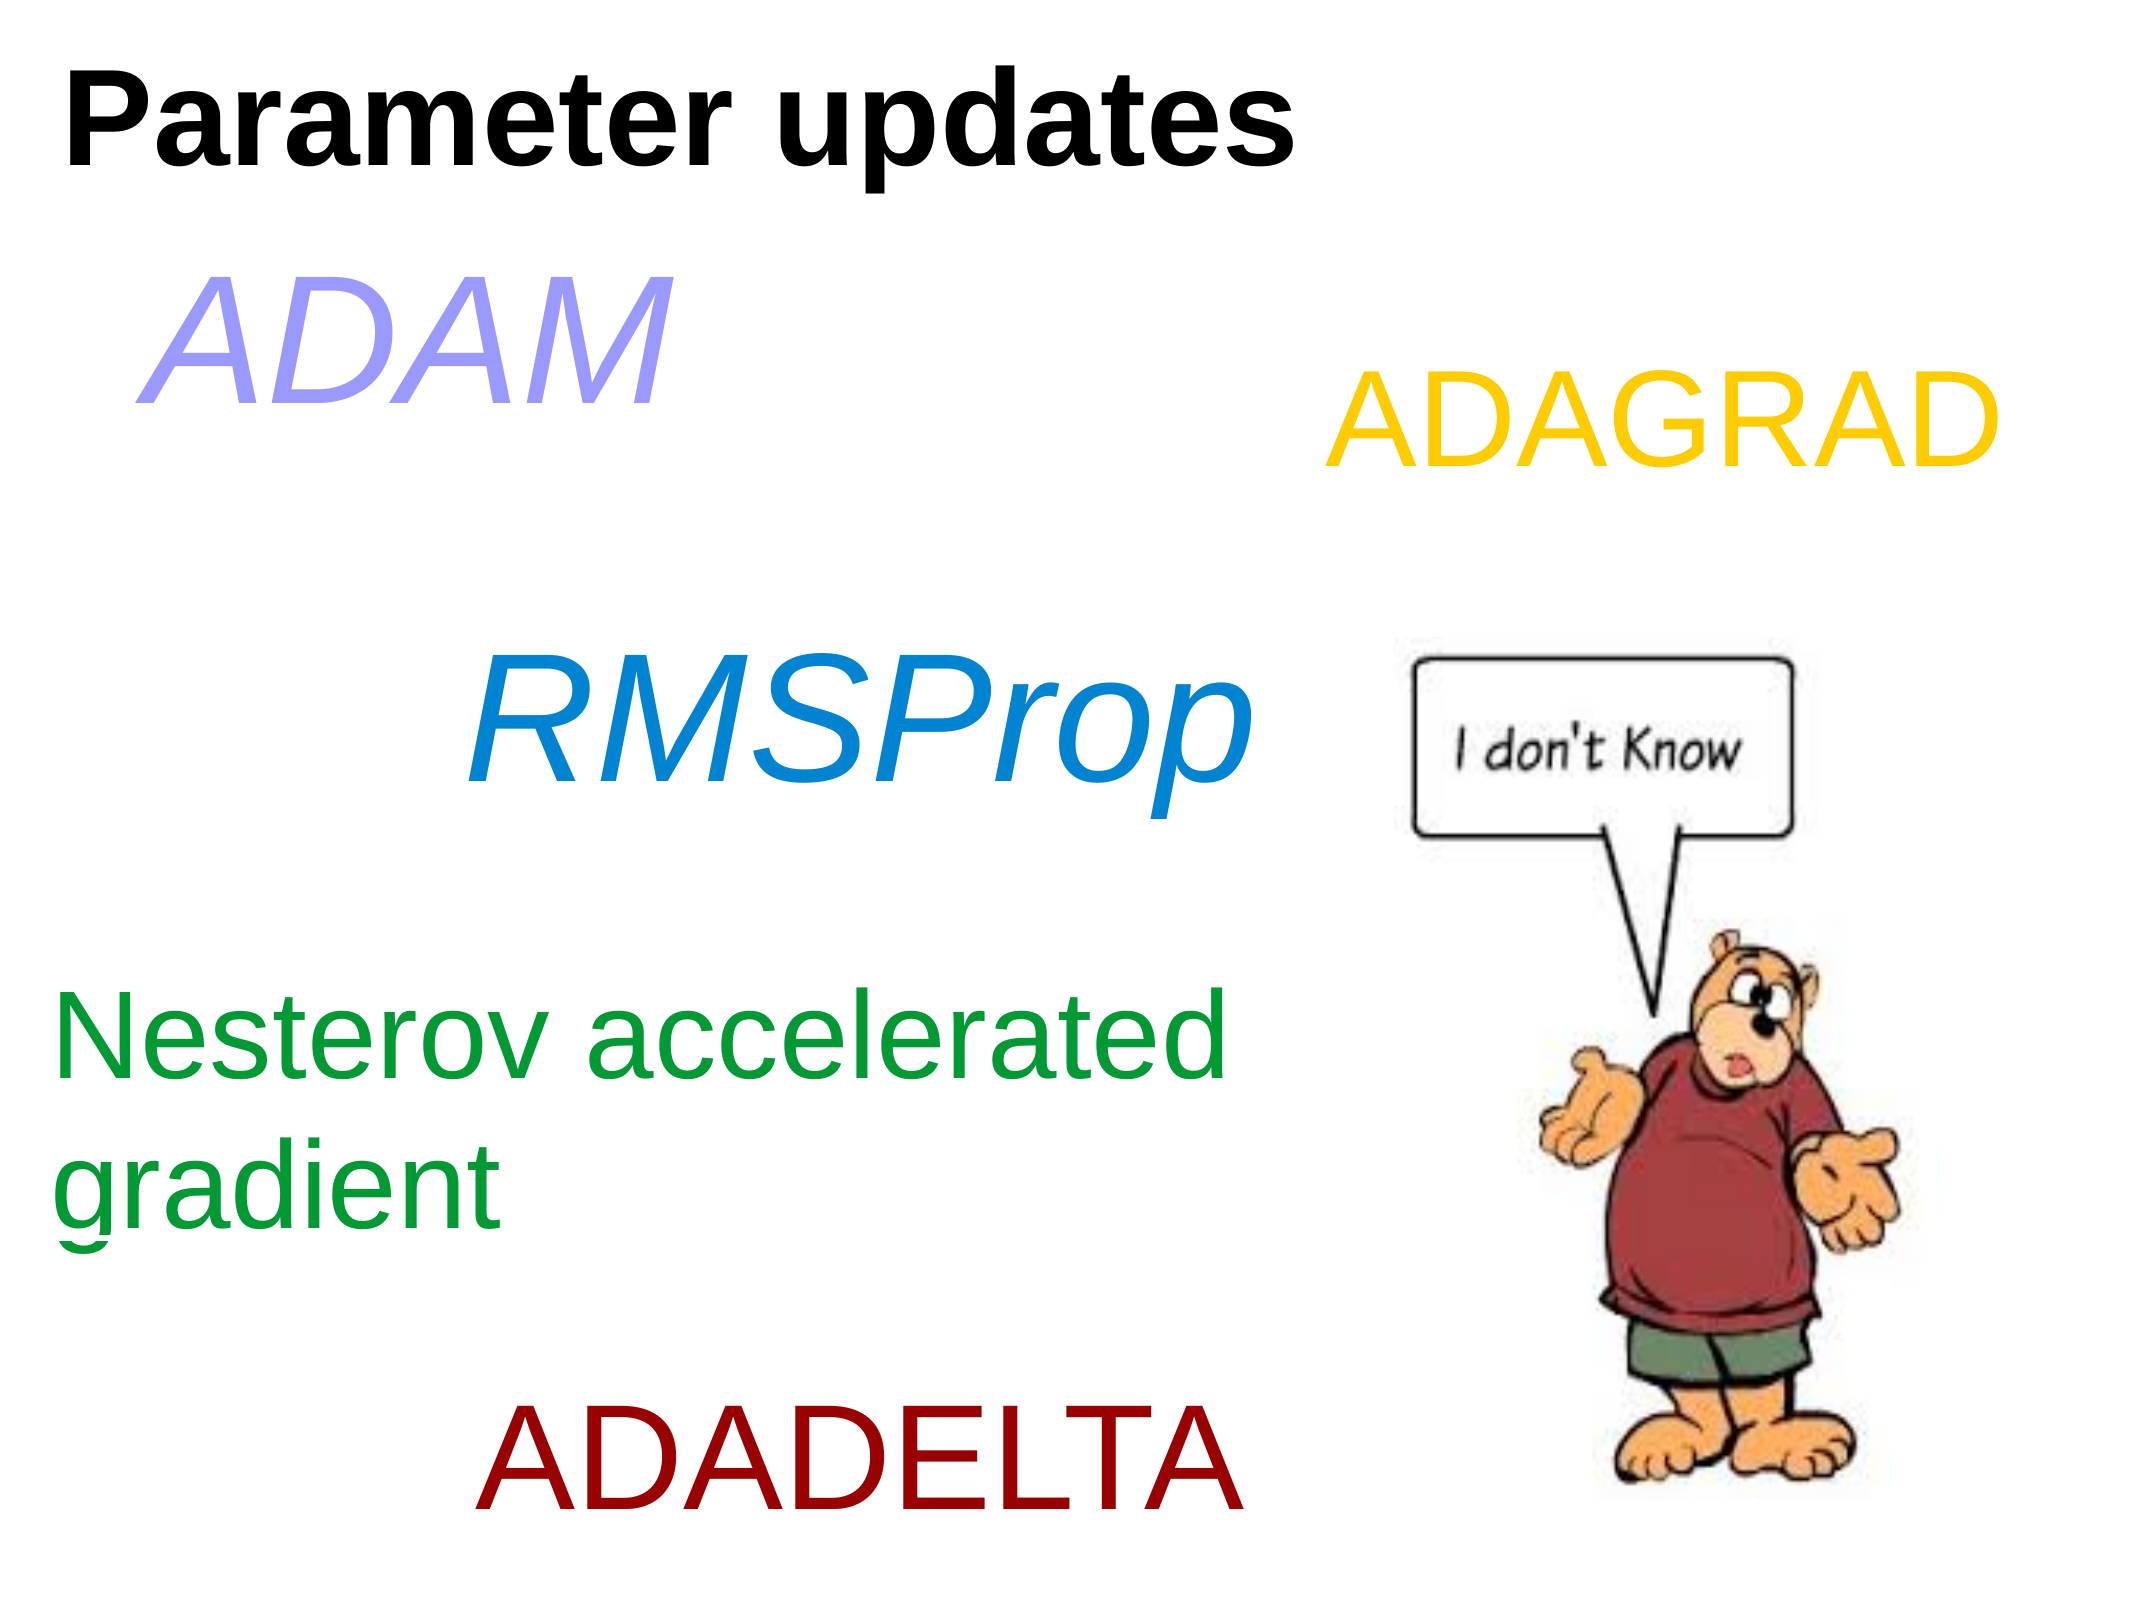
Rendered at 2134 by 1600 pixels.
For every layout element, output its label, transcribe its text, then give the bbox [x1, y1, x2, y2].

text_box RMSProp [448, 590, 1689, 862]
picture [1393, 637, 1983, 1500]
text_box ADAM [129, 212, 1146, 522]
text_box ADADELTA [460, 1352, 1618, 1535]
text_box Parameter updates [47, 20, 1606, 189]
text_box Nesterov accelerated gradient [35, 945, 1388, 1240]
text_box ADAGRAD [1310, 321, 2134, 626]
